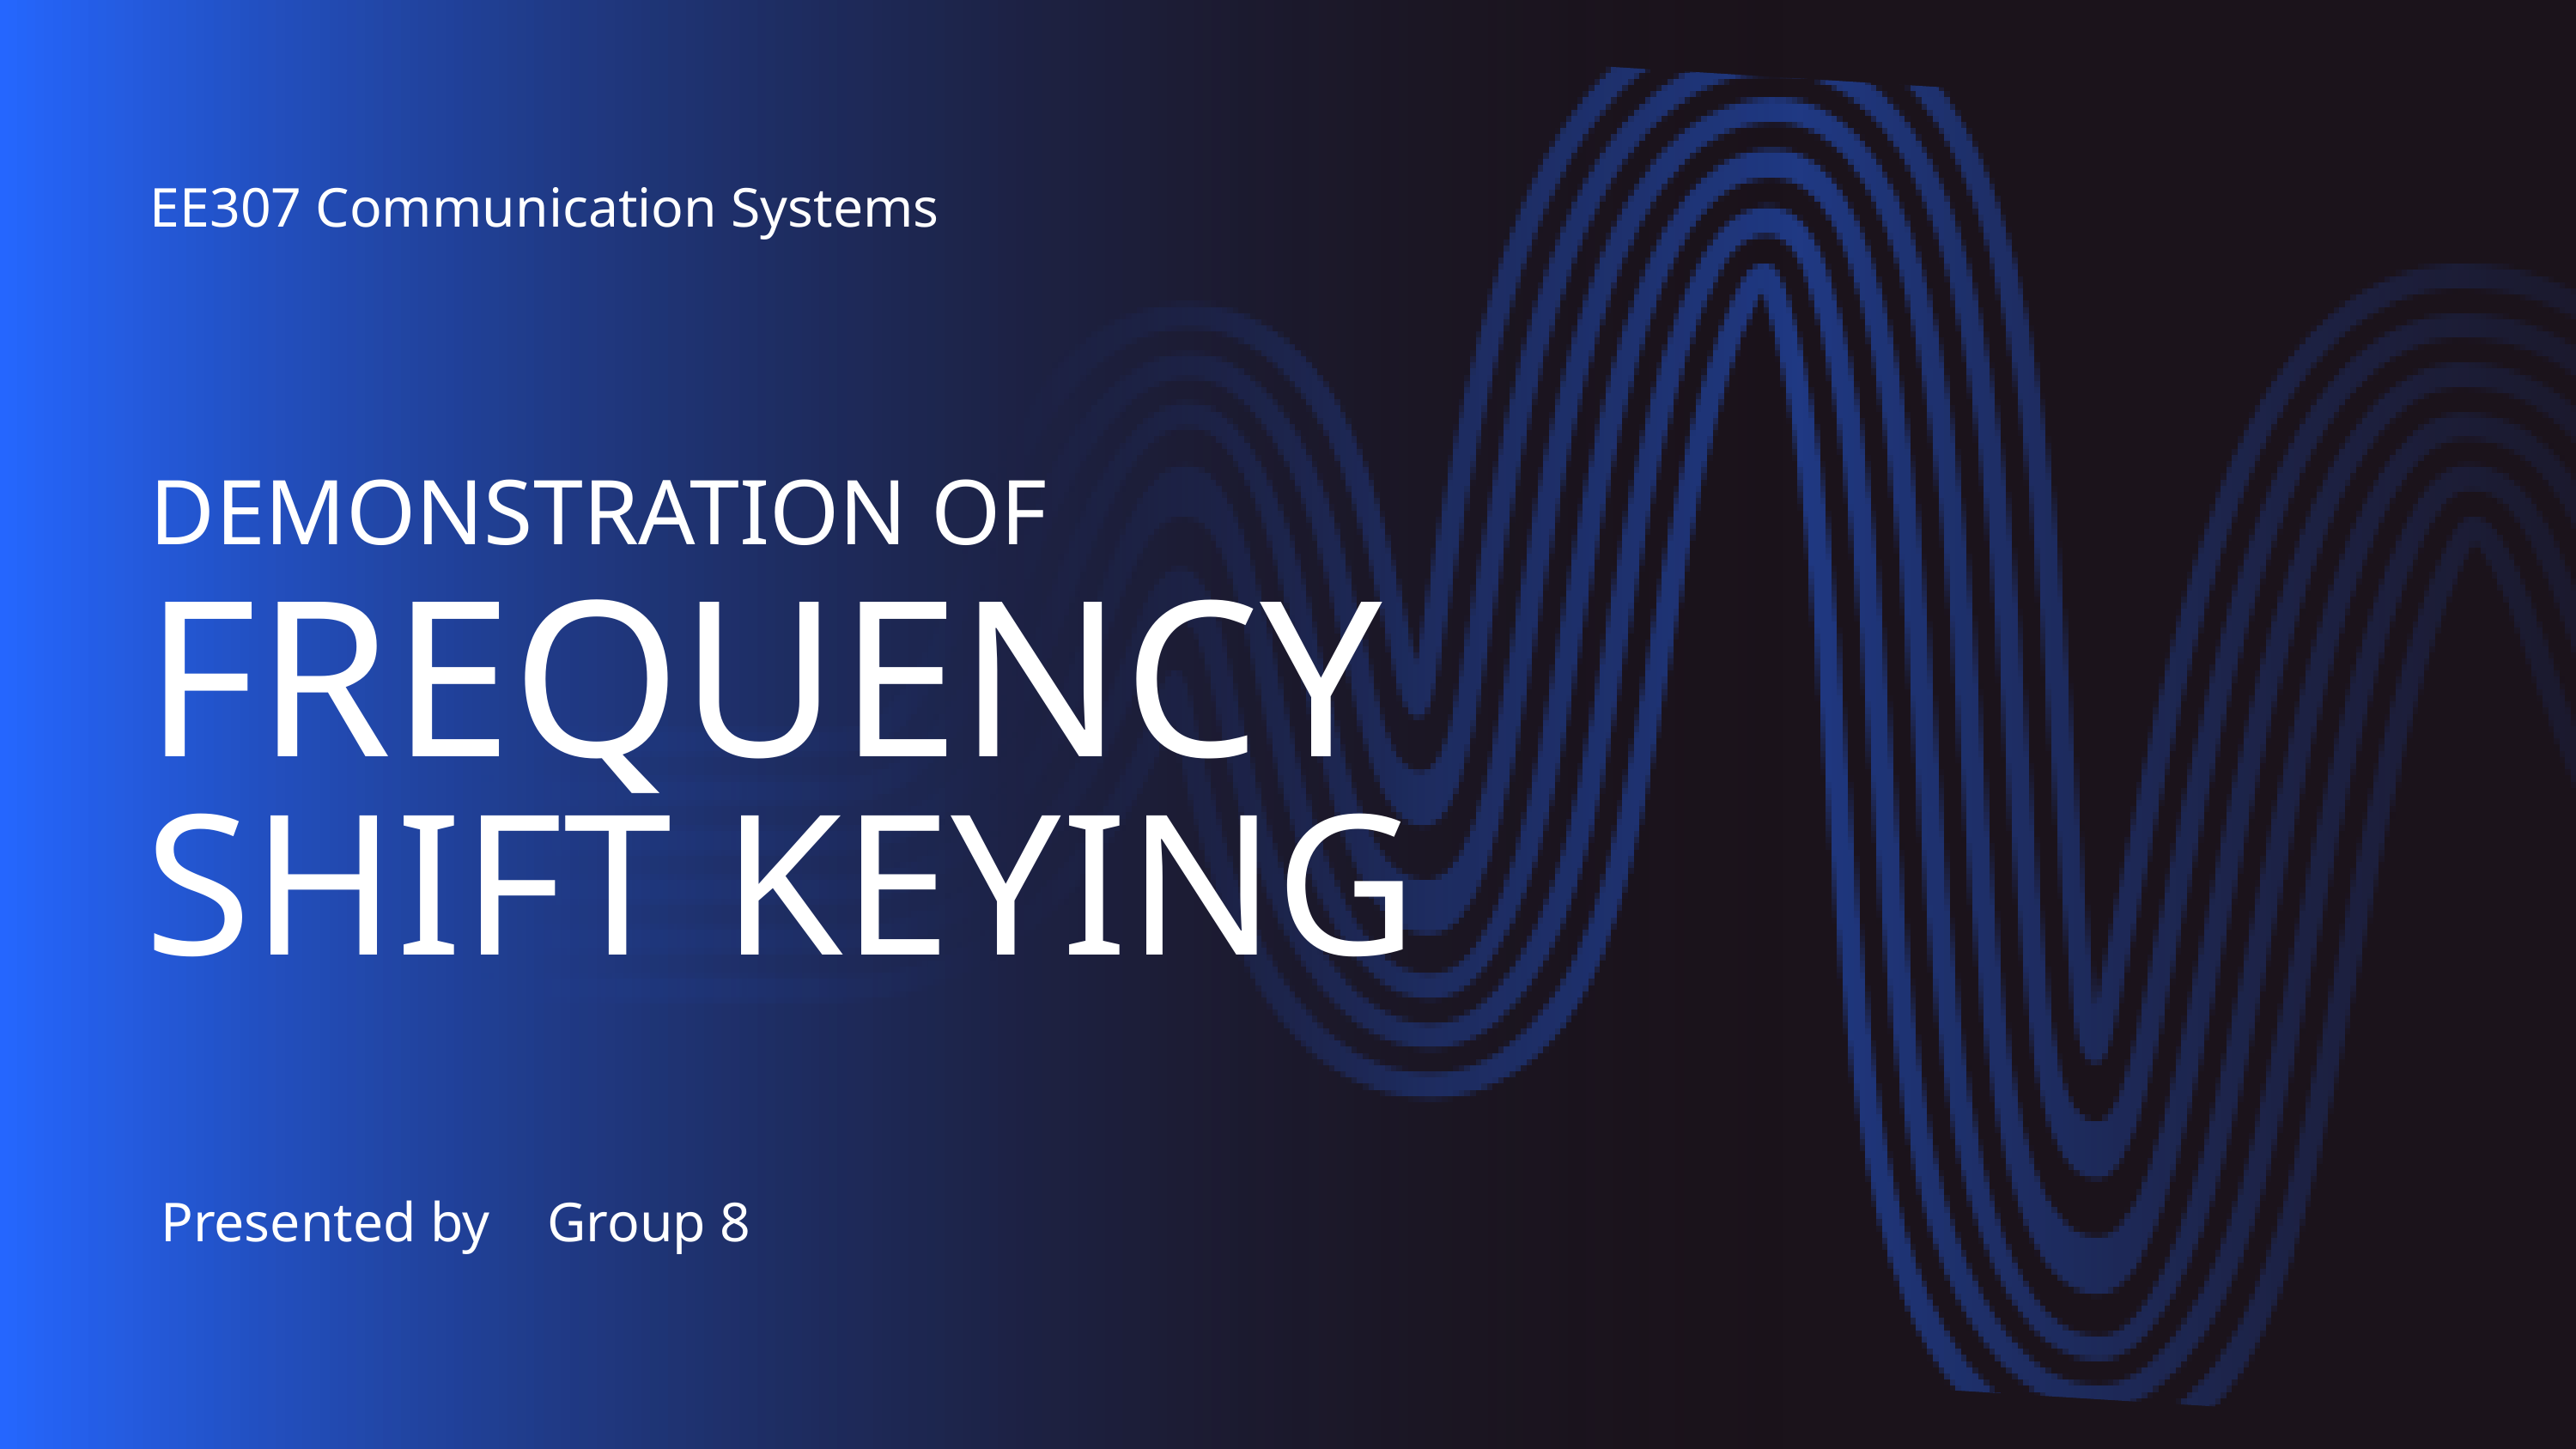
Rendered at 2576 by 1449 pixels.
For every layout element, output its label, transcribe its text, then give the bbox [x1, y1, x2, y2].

text_box [1783, 77, 2576, 1429]
text_box FREQUENCY [144, 583, 2432, 800]
text_box [0, 0, 1783, 1449]
text_box DEMONSTRATION OF [149, 473, 1327, 563]
text_box SHIFT KEYING [144, 800, 2432, 995]
text_box EE307 Communication Systems [149, 162, 1156, 239]
text_box Presented by Group 8 [161, 1177, 1166, 1252]
